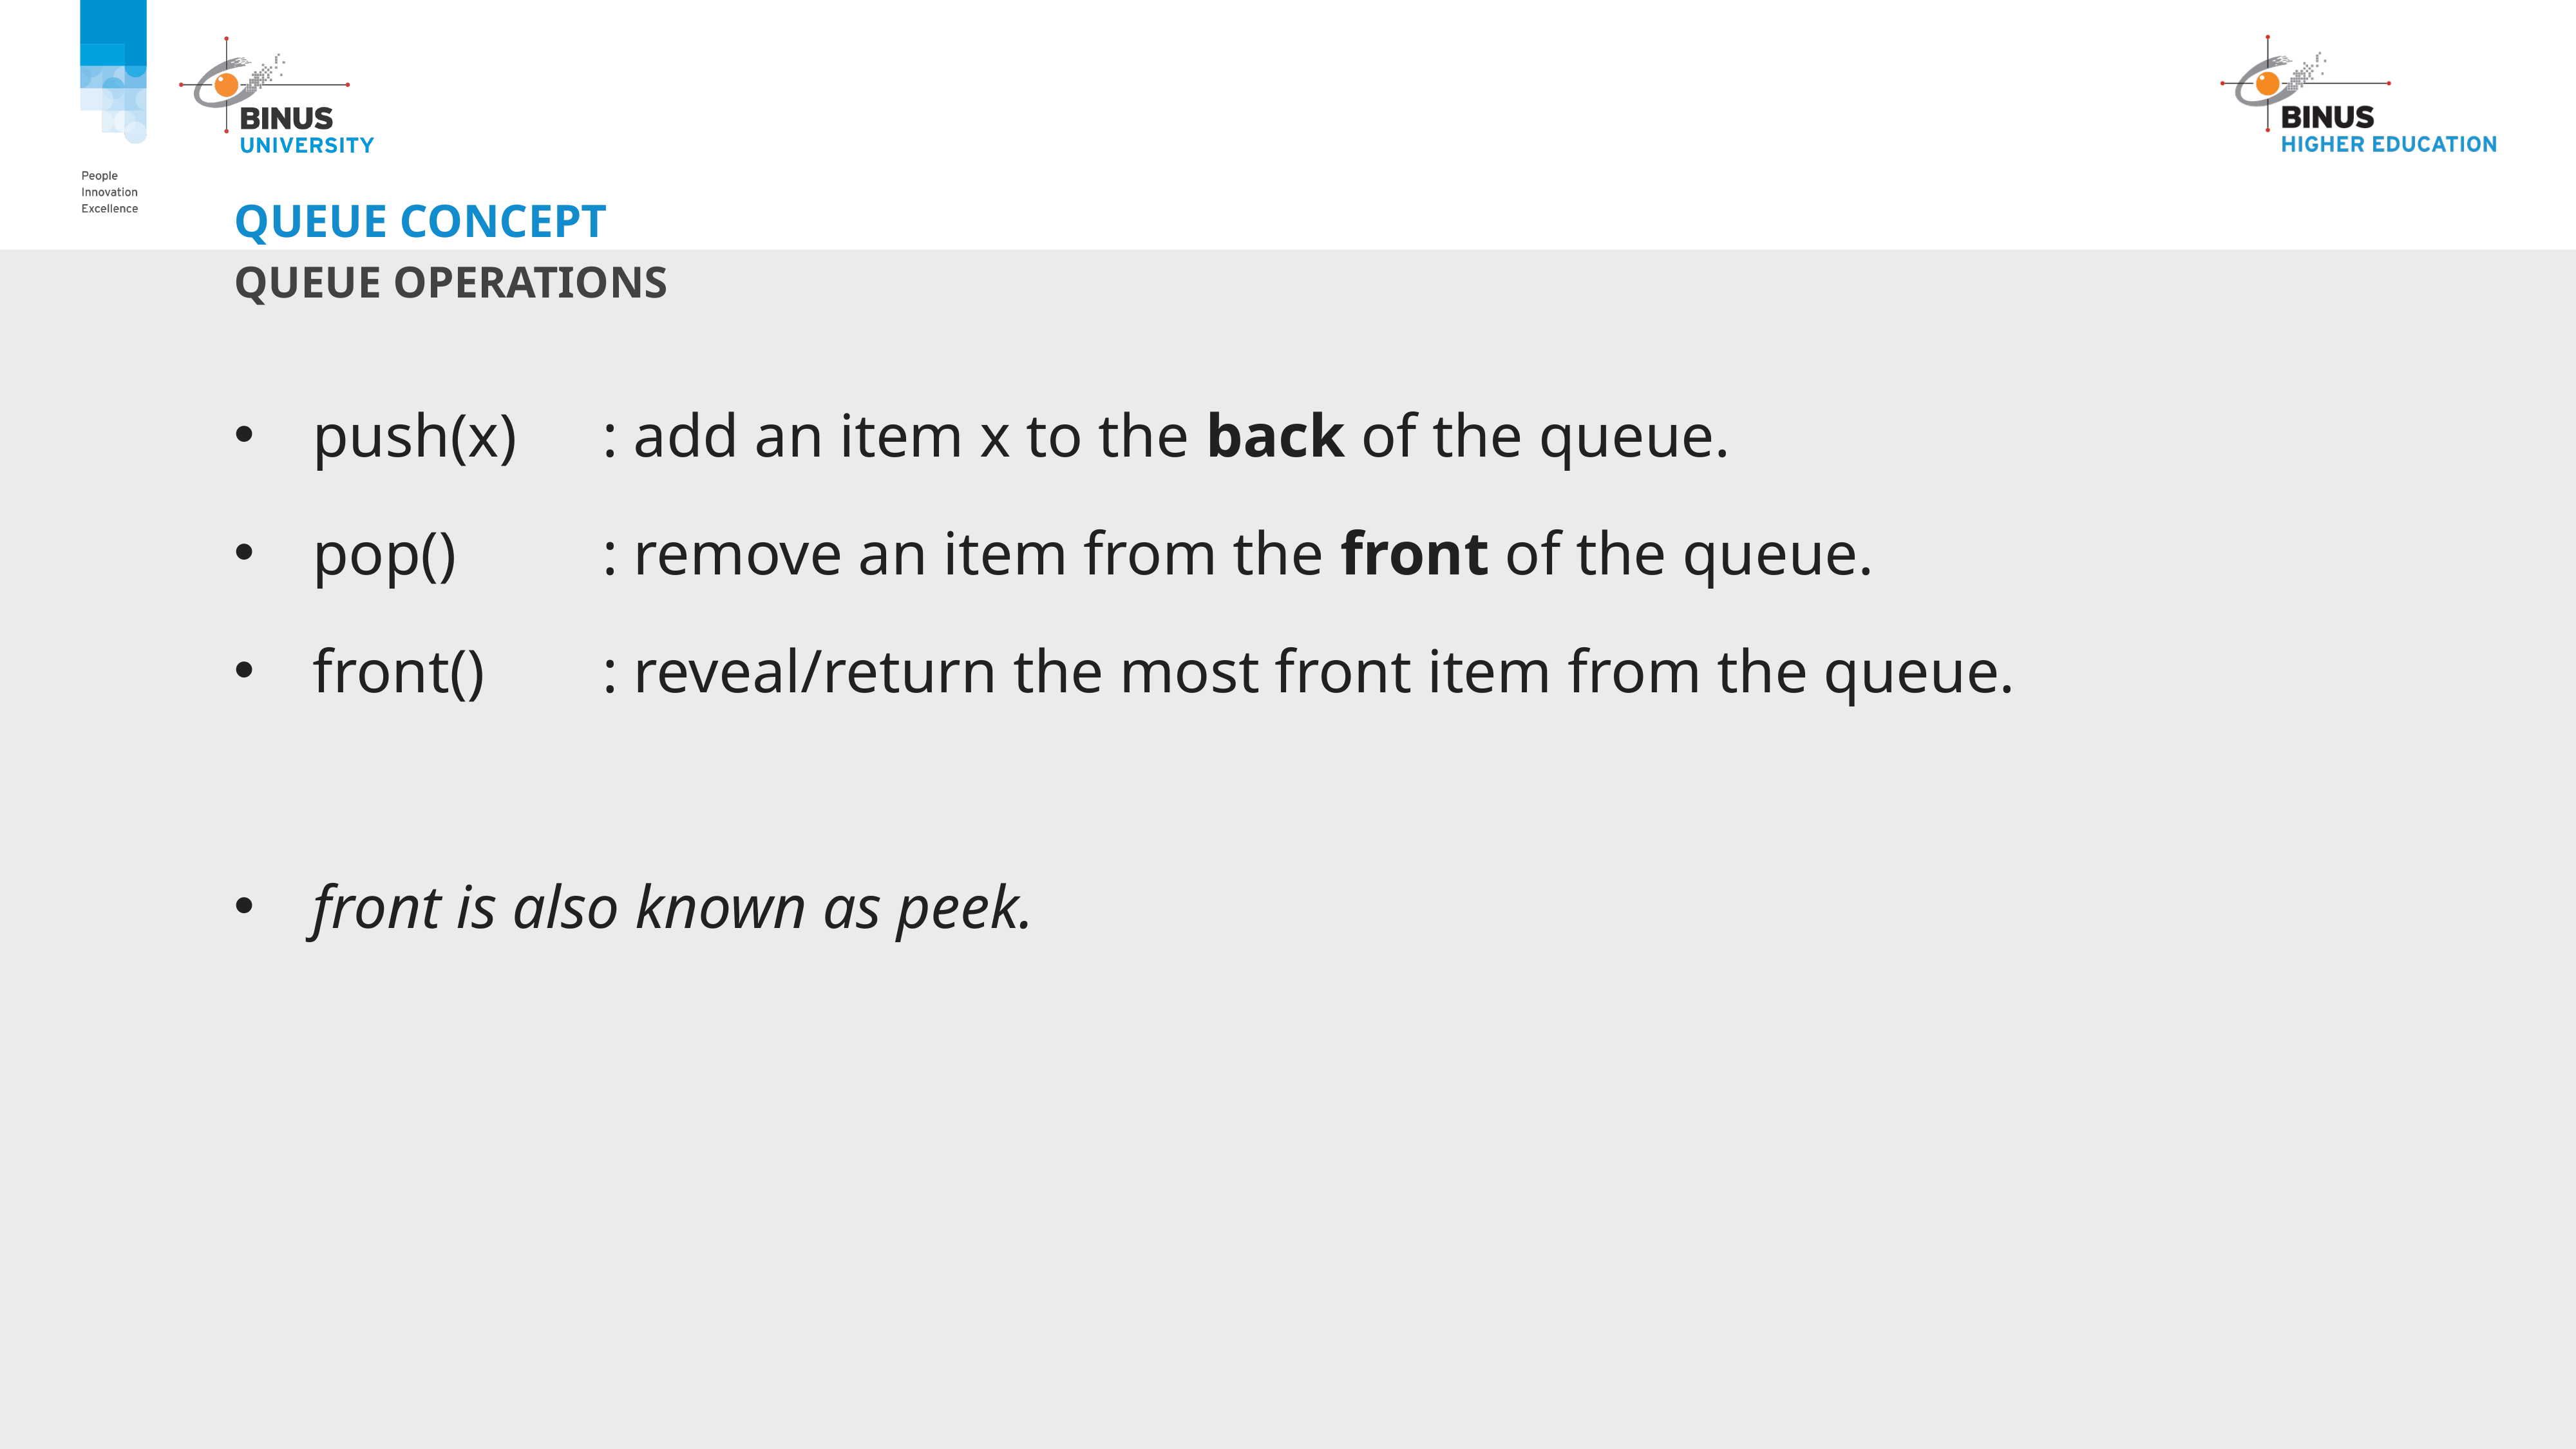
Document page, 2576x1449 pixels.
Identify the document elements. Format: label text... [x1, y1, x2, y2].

picture [174, 25, 374, 161]
list push(x) : add an item x to the back of the queue. pop() : remove an item from the front of the queue. front() : reveal/return the most front item from the queue. front is also known as peek. [228, 392, 2269, 1252]
picture [81, 146, 146, 213]
list Queue operations [228, 255, 1262, 341]
picture [2199, 0, 2496, 156]
title queue concept [228, 197, 1784, 252]
picture [80, 66, 147, 144]
